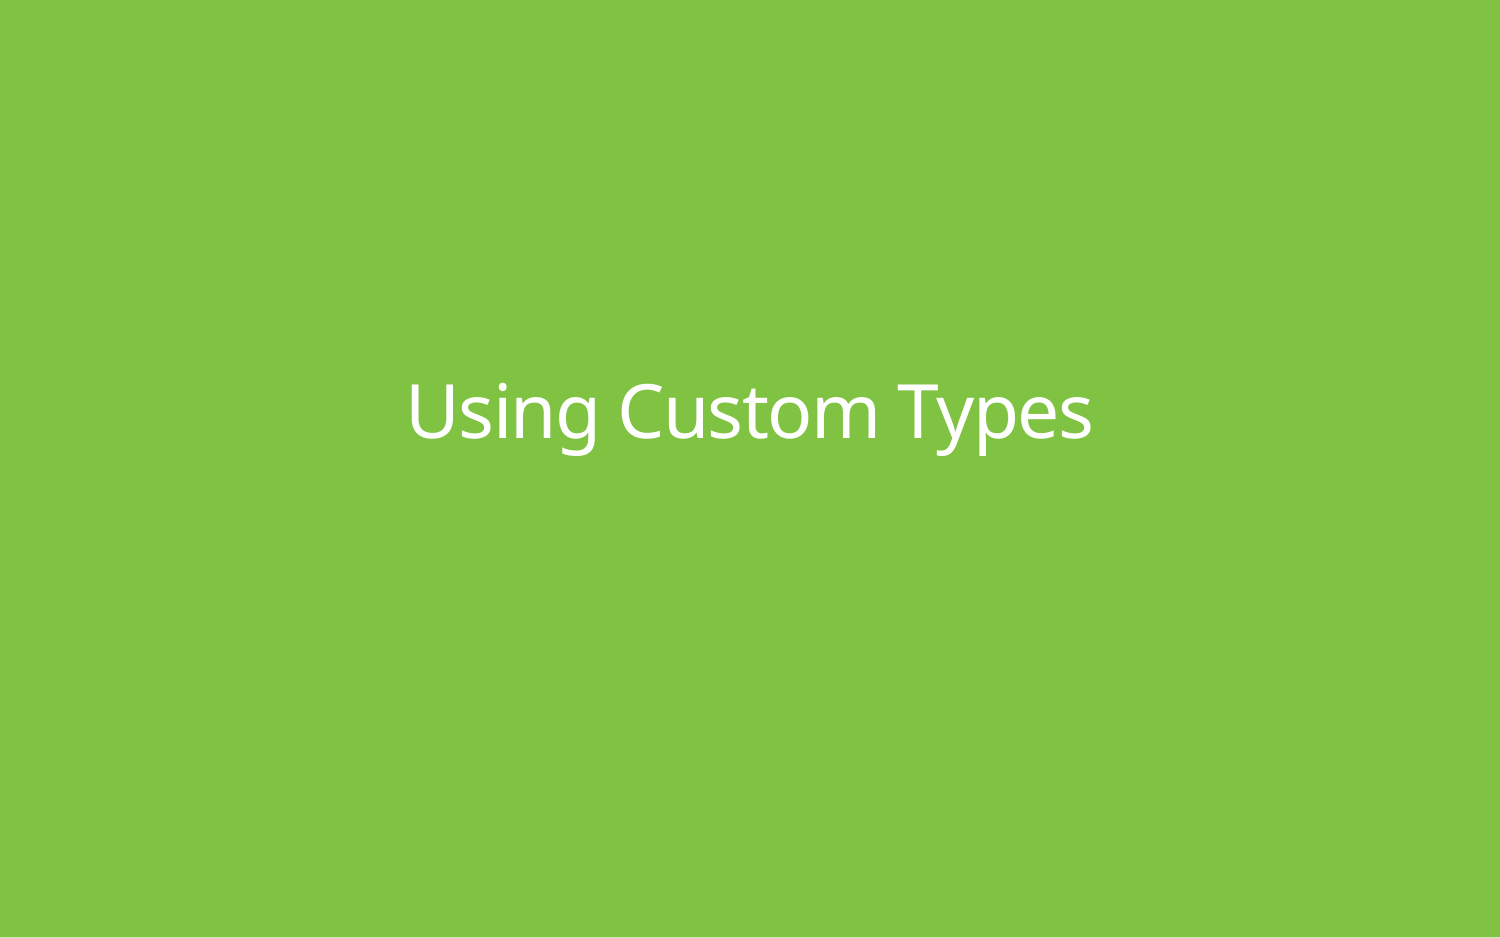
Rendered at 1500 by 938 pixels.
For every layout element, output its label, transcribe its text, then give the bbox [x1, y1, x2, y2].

title Using Custom Types [39, 361, 1461, 547]
